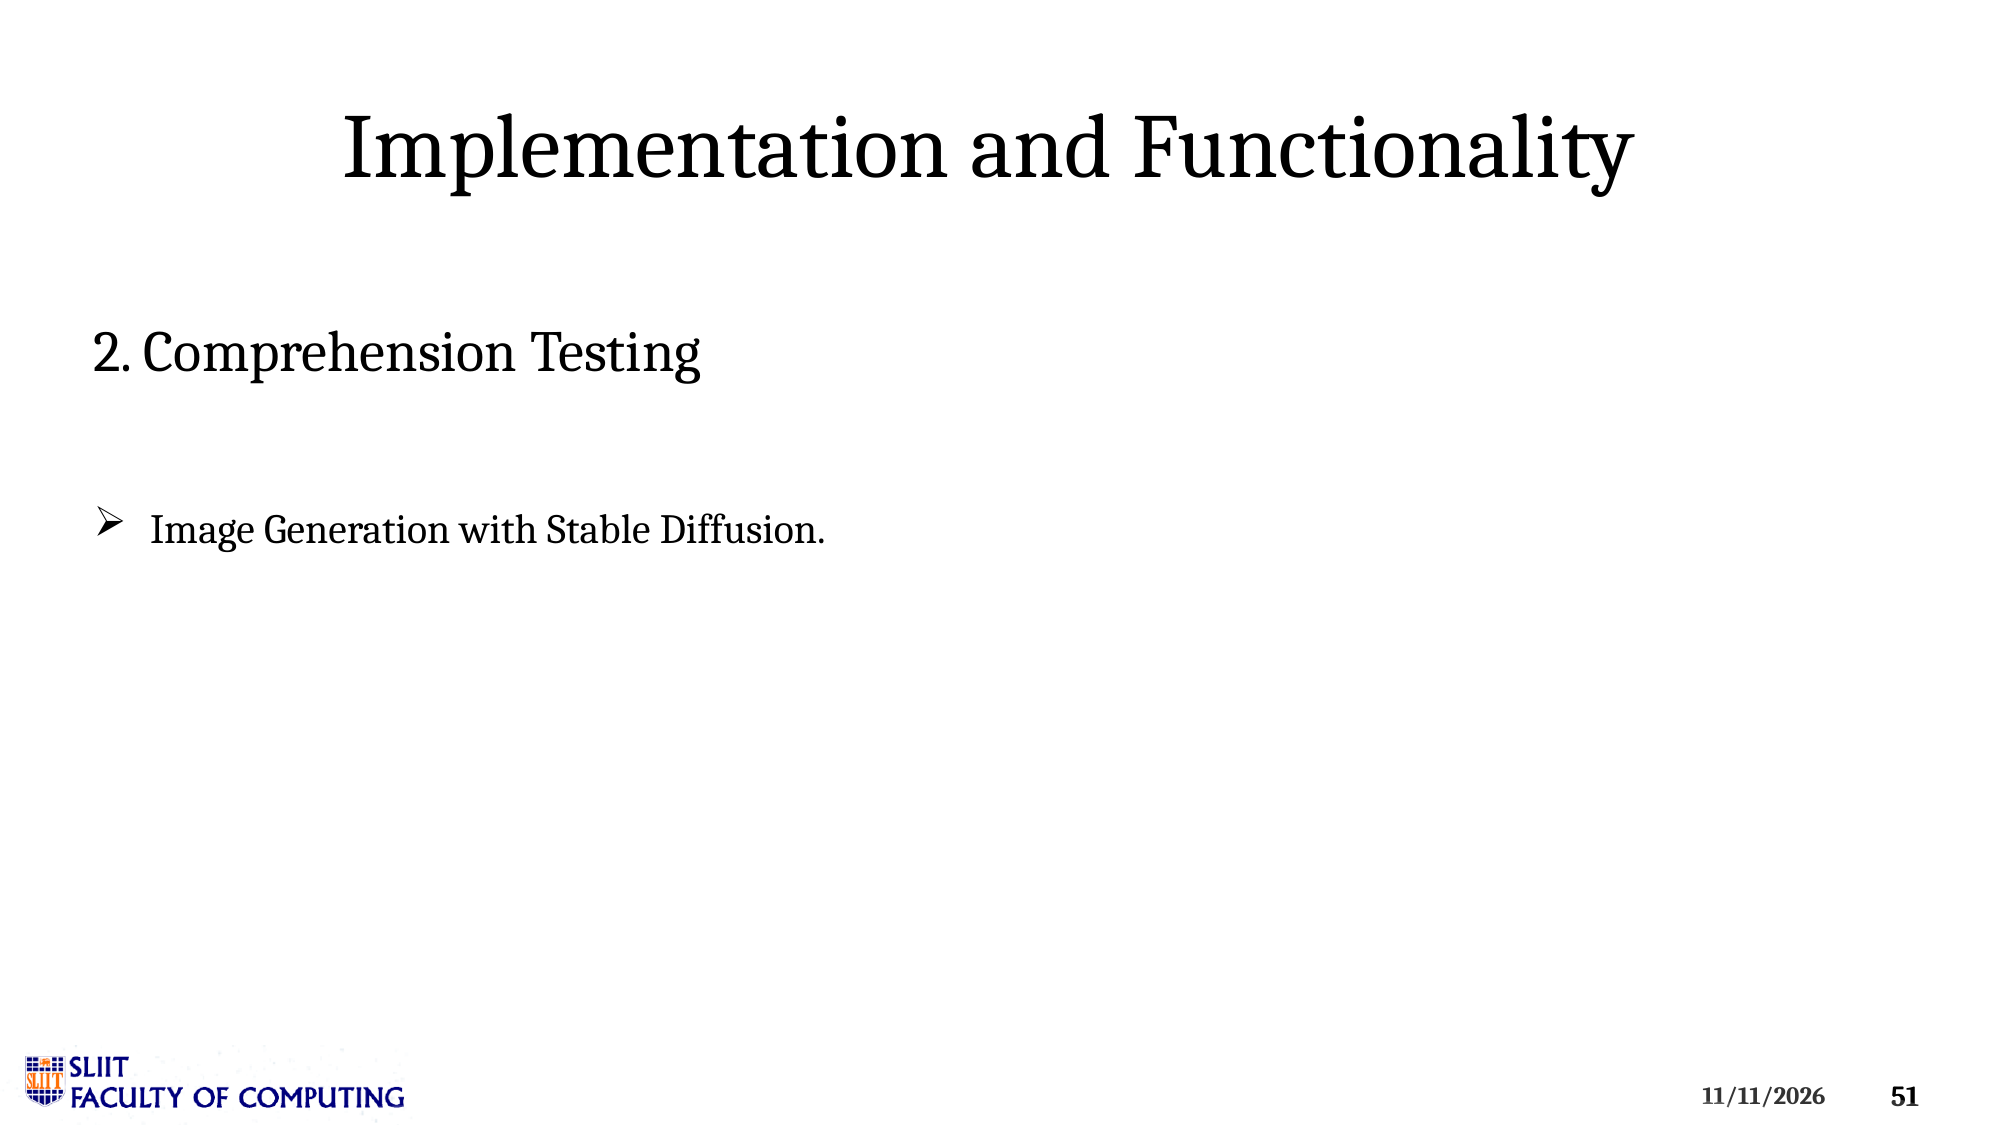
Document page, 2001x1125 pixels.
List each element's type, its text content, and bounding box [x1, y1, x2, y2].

title Component 03 [162, 1107, 413, 1118]
text_box Implementation and Functionality [78, 78, 1900, 203]
picture [0, 1045, 413, 1124]
text_box 2. Comprehension Testing [78, 305, 1900, 391]
list Image Generation with Stable Diffusion. [78, 444, 1900, 1005]
